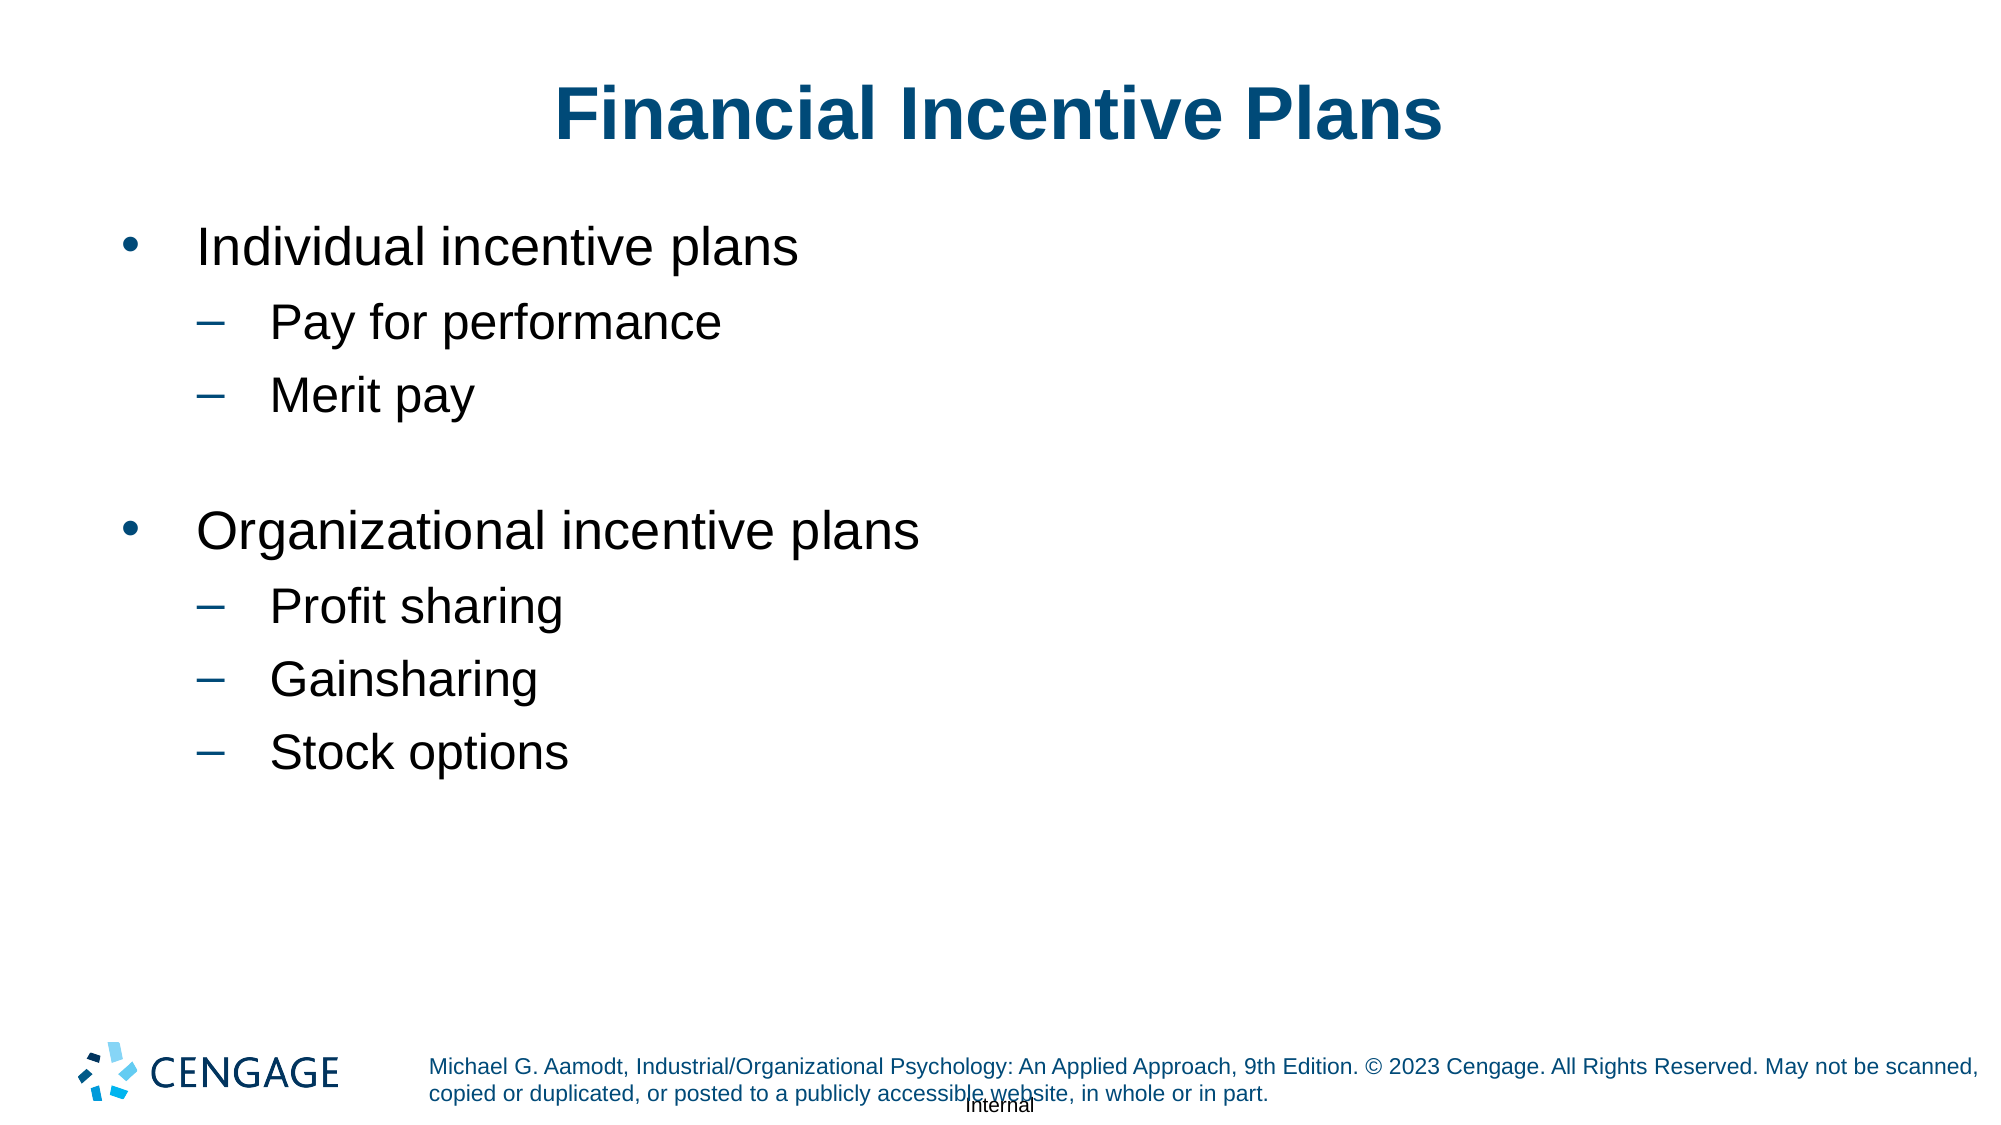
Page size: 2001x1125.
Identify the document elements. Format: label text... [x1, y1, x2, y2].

picture [78, 1042, 338, 1101]
title Financial Incentive Plans [137, 59, 1863, 171]
list Individual incentive plans Pay for performance Merit pay Organizational incentive plans Profit sharing Gainsharing Stock options [121, 211, 1880, 1000]
